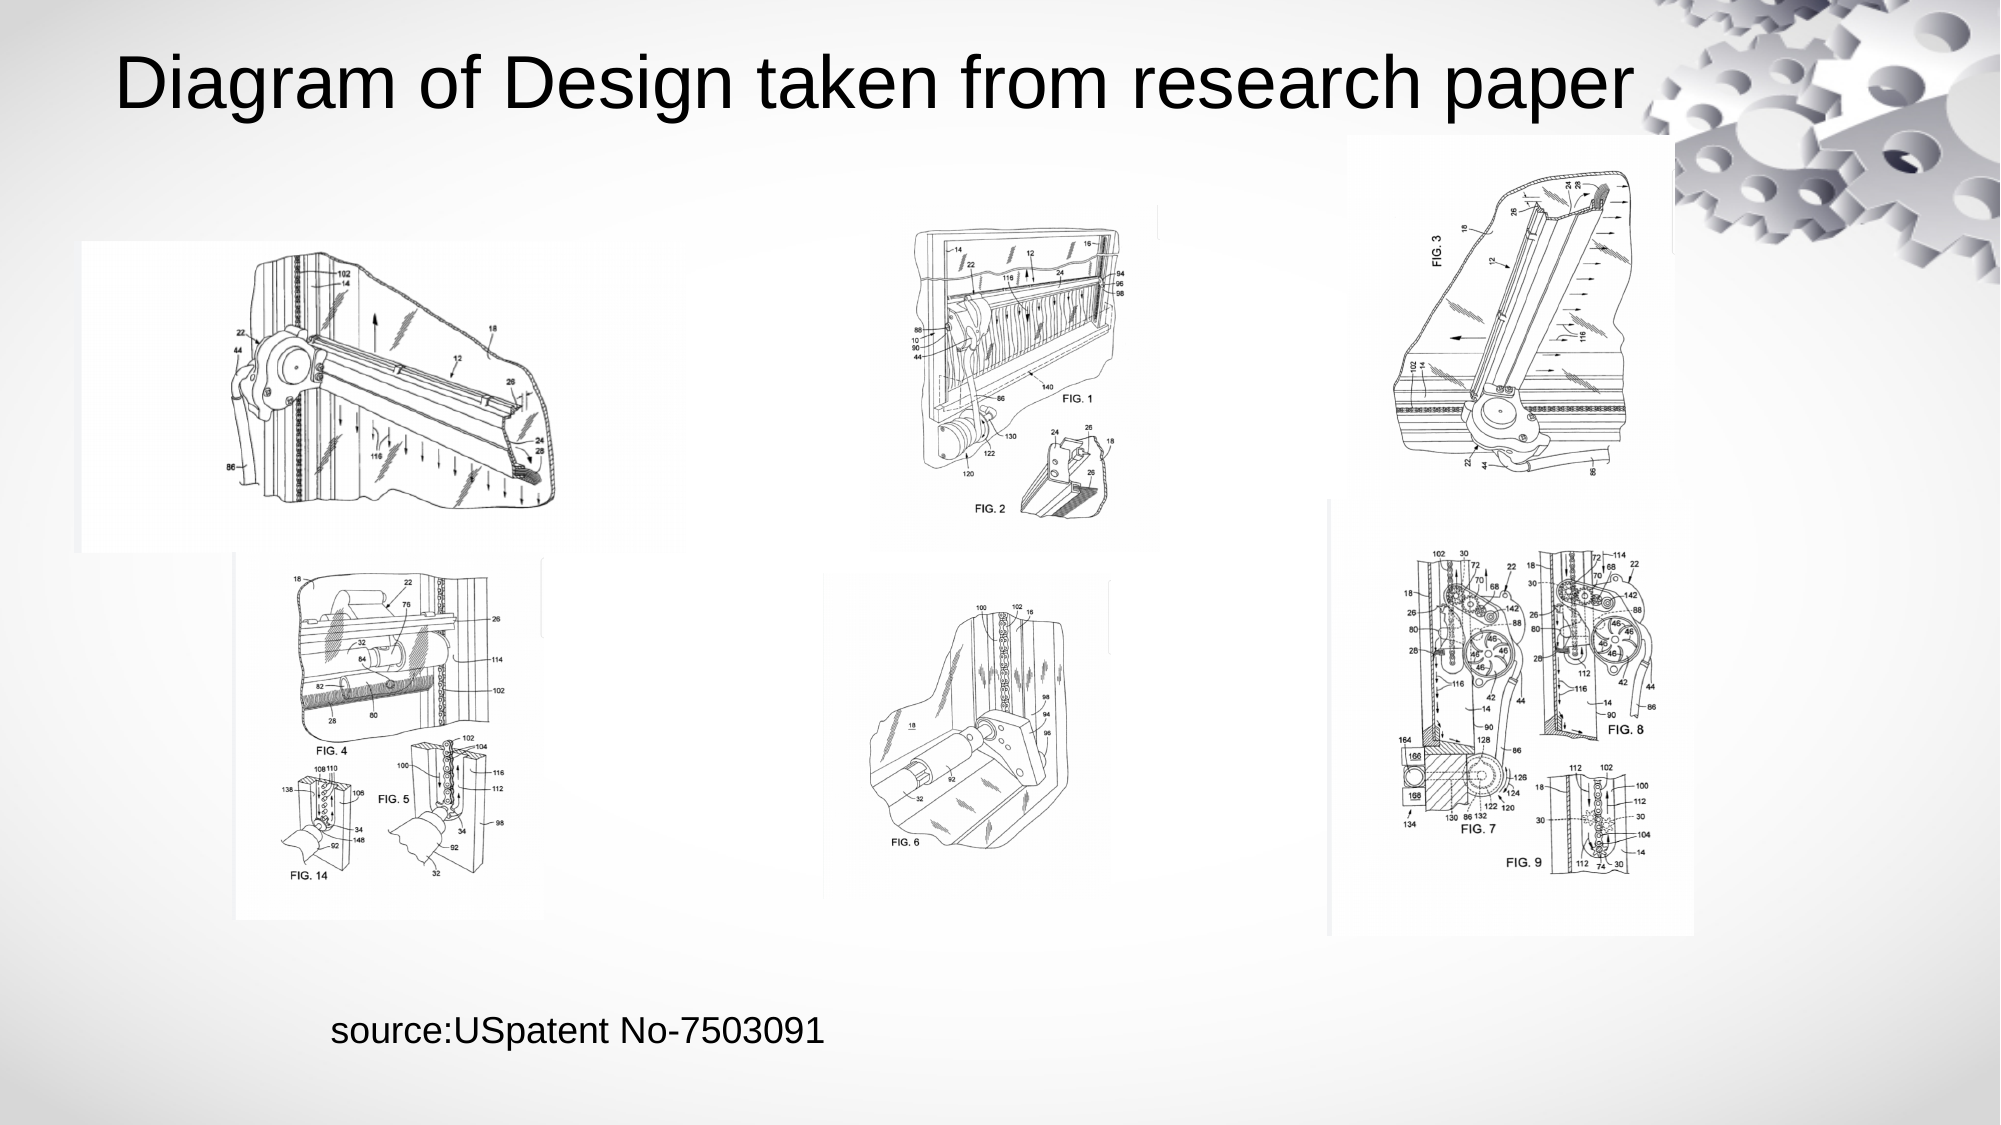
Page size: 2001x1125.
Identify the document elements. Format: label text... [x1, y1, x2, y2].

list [870, 205, 1160, 553]
title Diagram of Design taken from research paper [99, 30, 1901, 127]
picture [0, 0, 2000, 1125]
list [74, 241, 686, 553]
text_box source:USpatent No-7503091 [315, 998, 841, 1059]
